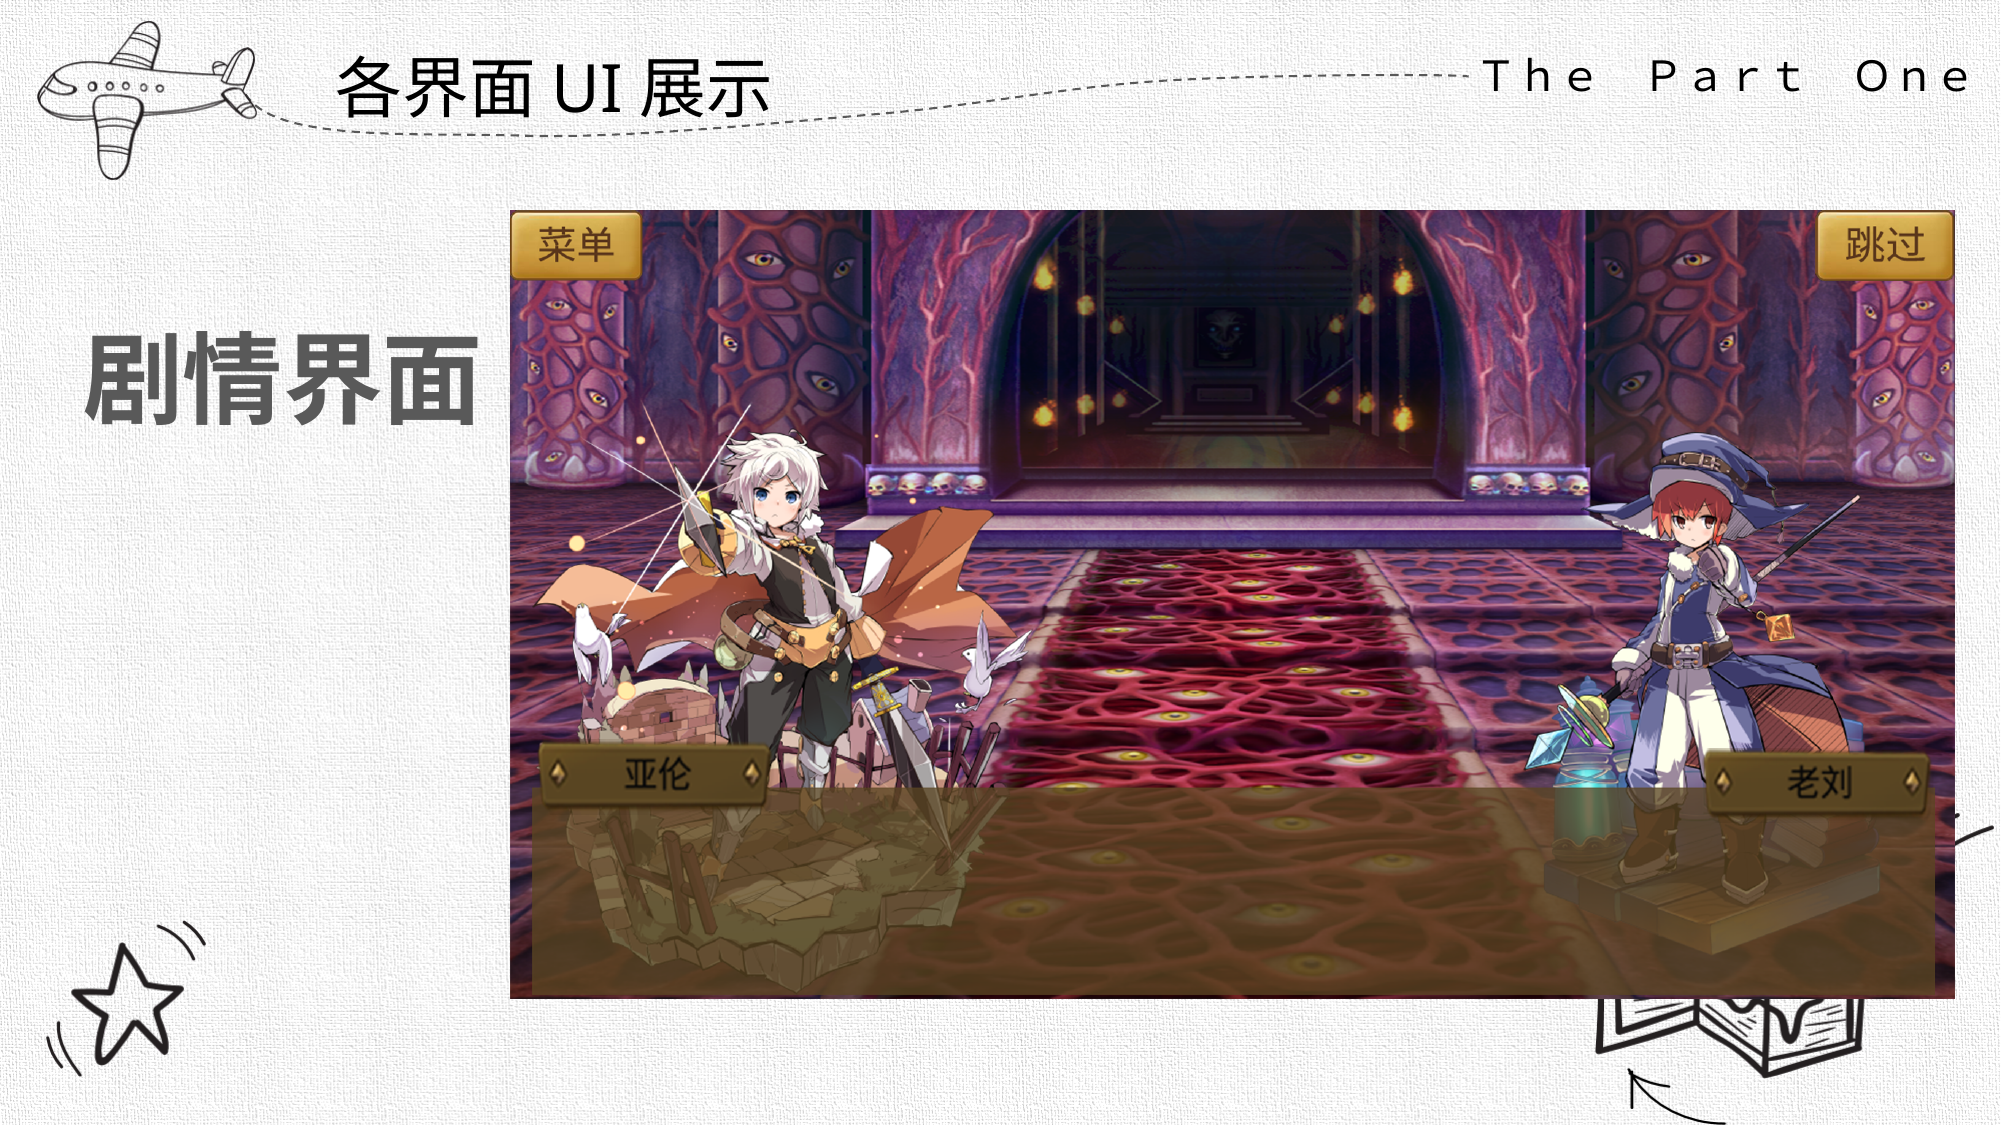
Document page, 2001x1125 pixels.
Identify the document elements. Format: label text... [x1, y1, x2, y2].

picture [0, 0, 2001, 1125]
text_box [37, 21, 2000, 180]
text_box 剧情界面 [0, 249, 498, 445]
